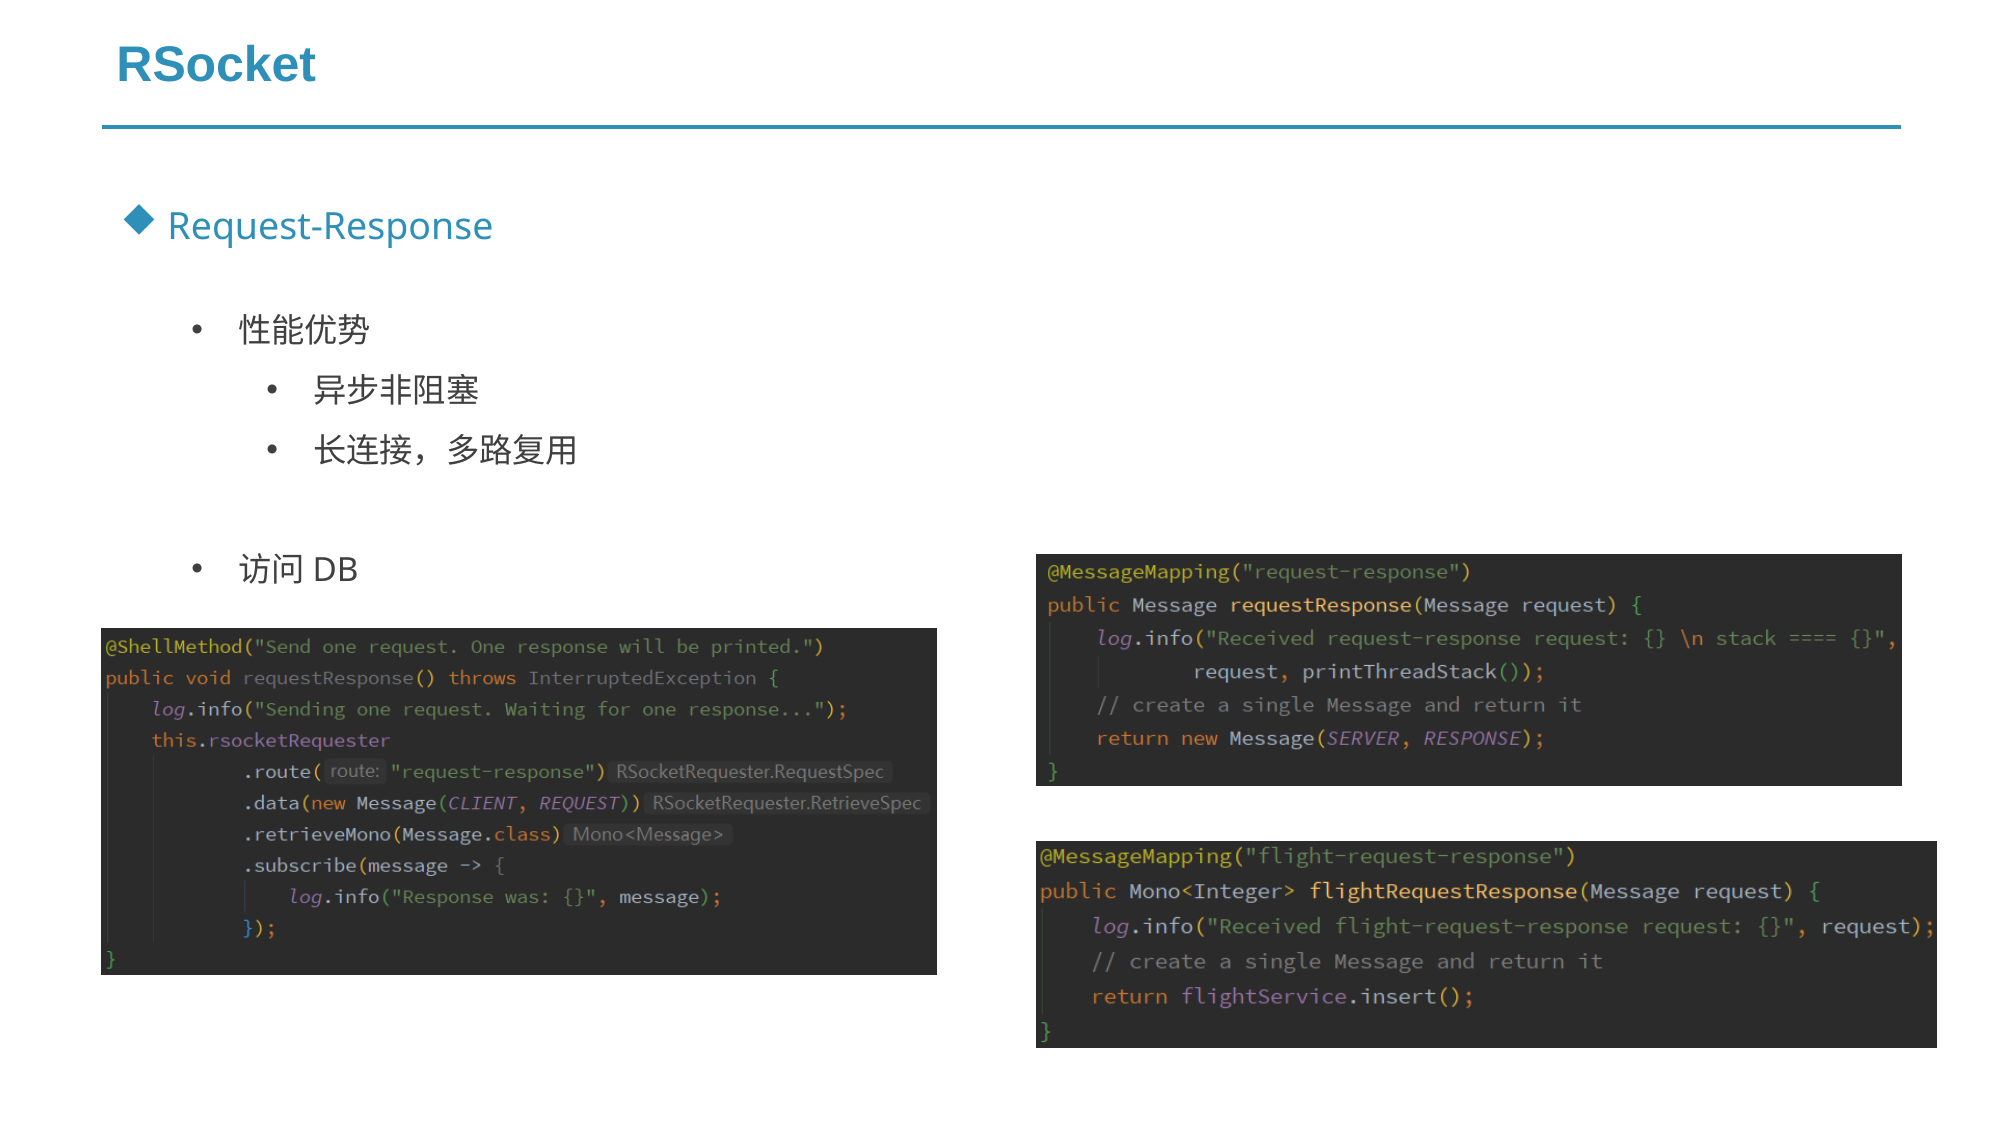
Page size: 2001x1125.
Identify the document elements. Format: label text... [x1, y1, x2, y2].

text_box 性能优势 异步非阻塞 长连接，多路复用 访问DB [101, 281, 1759, 596]
picture [101, 628, 937, 975]
picture [1036, 841, 1937, 1048]
text_box Request-Response [105, 194, 509, 255]
text_box RSocket [101, 23, 633, 99]
picture [1036, 554, 1902, 786]
